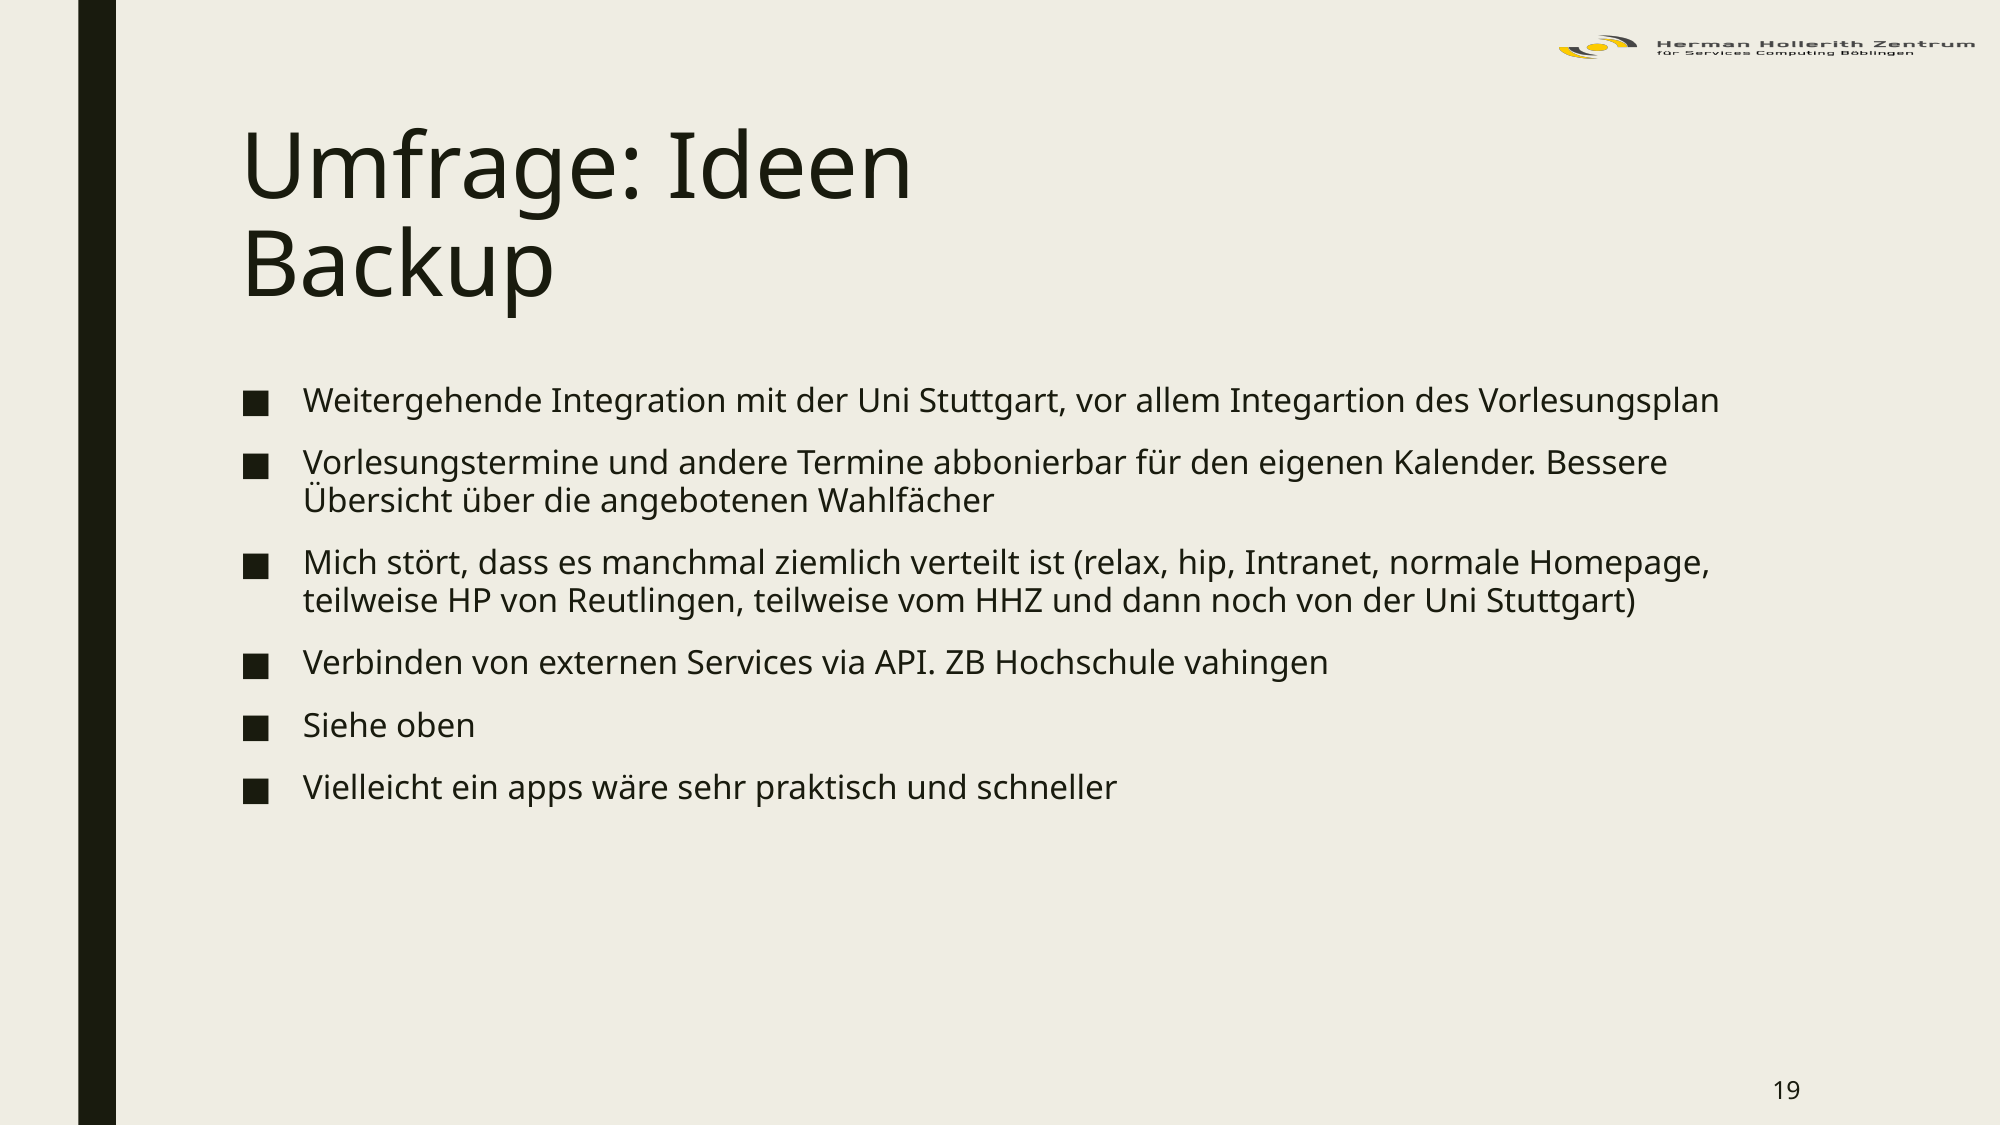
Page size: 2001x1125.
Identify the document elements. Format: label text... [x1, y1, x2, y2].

picture [1553, 0, 1980, 95]
list Weitergehende Integration mit der Uni Stuttgart, vor allem Integartion des Vorlesungsplan Vorlesungstermine und andere Termine abbonierbar für den eigenen Kalender. Bessere Übersicht über die angebotenen Wahlfächer Mich stört, dass es manchmal ziemlich verteilt ist (relax, hip, Intranet, normale Homepage, teilweise HP von Reutlingen, teilweise vom HHZ und dann noch von der Uni Stuttgart) Verbinden von externen Services via API. ZB Hochschule vahingen Siehe oben Vielleicht ein apps wäre sehr praktisch und schneller [225, 375, 1800, 963]
slide_number 19 [1553, 1058, 1816, 1125]
title Umfrage: Ideen Backup [225, 112, 1800, 357]
